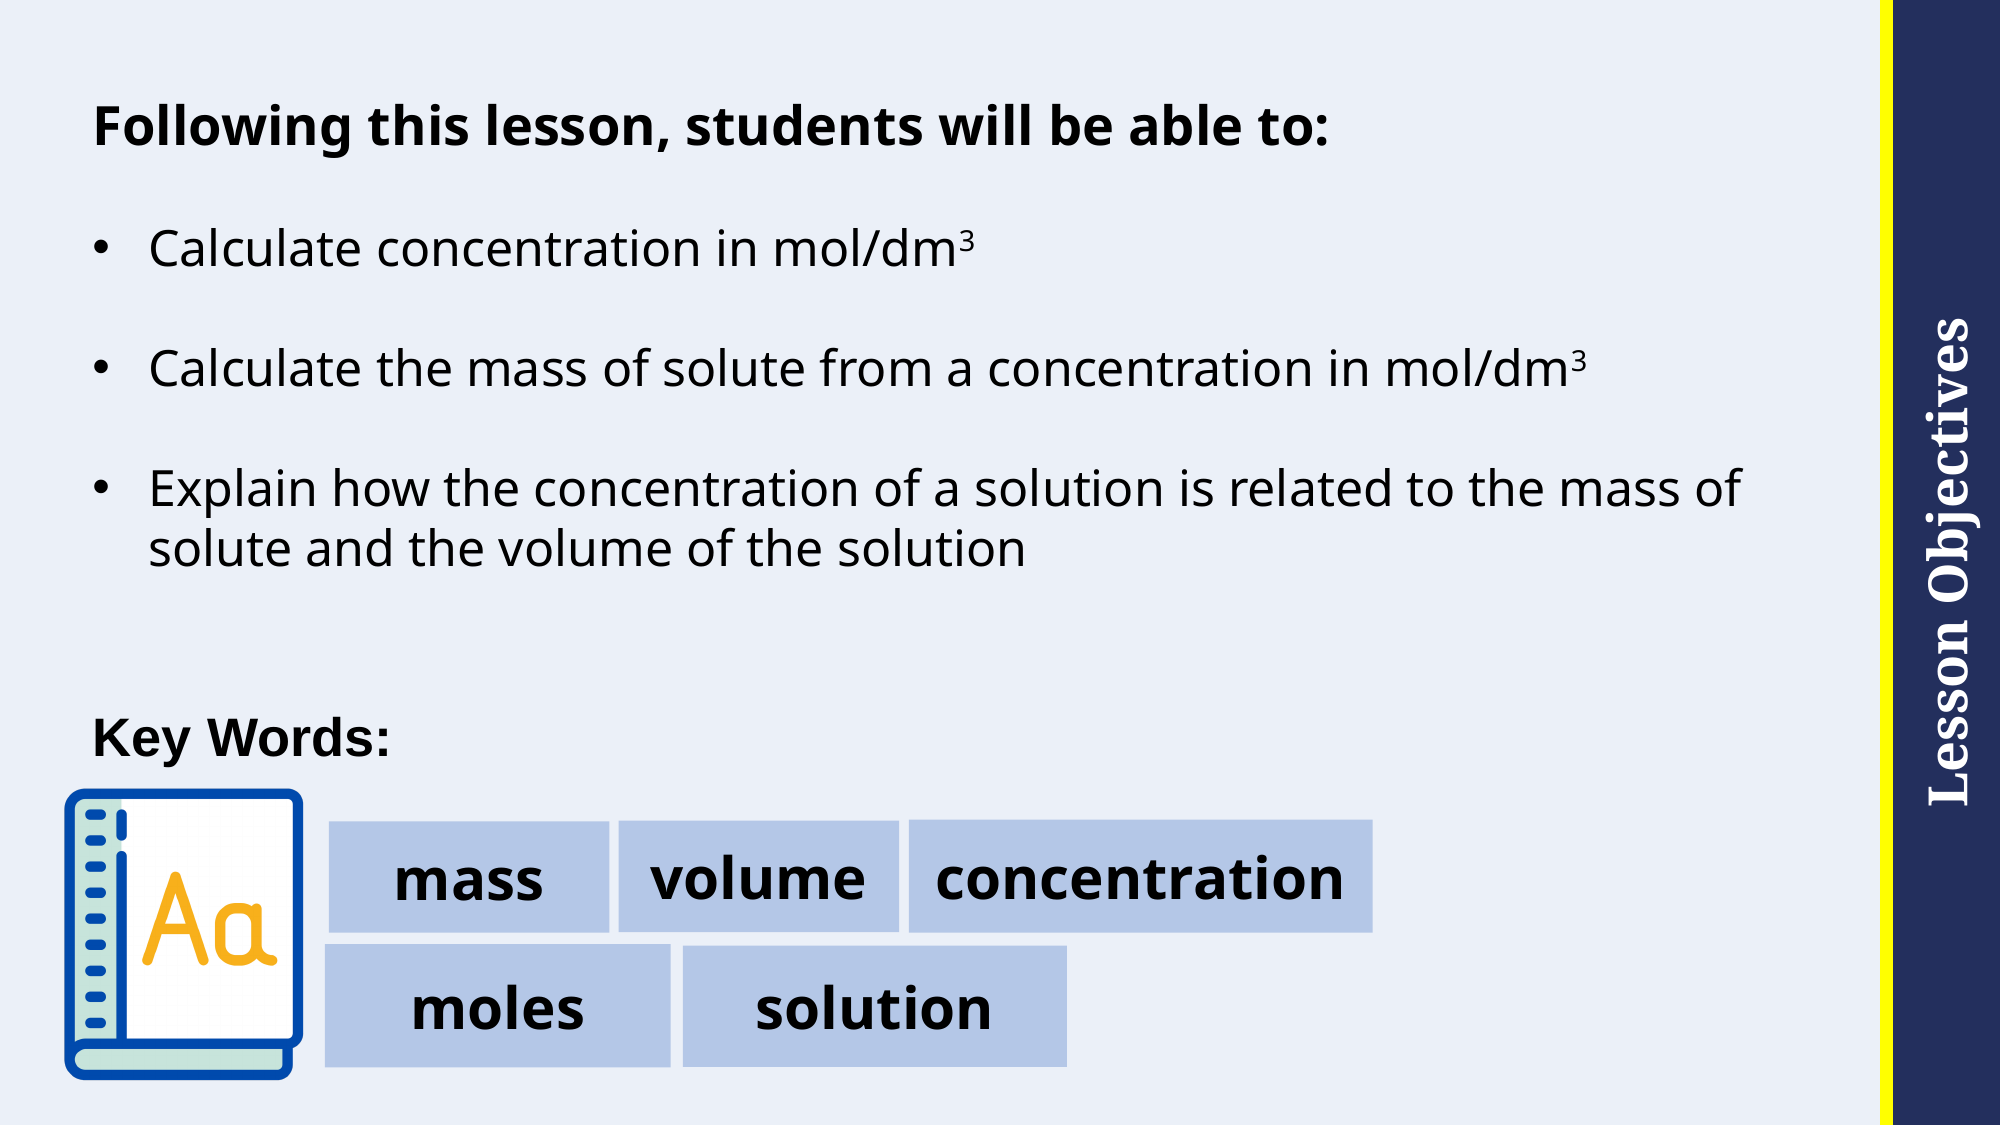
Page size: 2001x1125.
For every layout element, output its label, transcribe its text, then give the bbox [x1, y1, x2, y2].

text_box volume [618, 820, 900, 933]
picture [0, 777, 406, 1095]
text_box mass [406, 820, 610, 934]
text_box Key Words: [77, 702, 1428, 821]
text_box solution [682, 945, 1068, 1068]
text_box moles [406, 943, 672, 1068]
text_box Calculate concentration in mol/dm3 Calculate the mass of solute from a concentration in mol/dm3 Explain how the concentration of a solution is related to the mass of solute and the volume of the solution [77, 209, 1820, 644]
text_box concentration [908, 819, 1374, 934]
text_box Following this lesson, students will be able to: [77, 91, 1428, 210]
